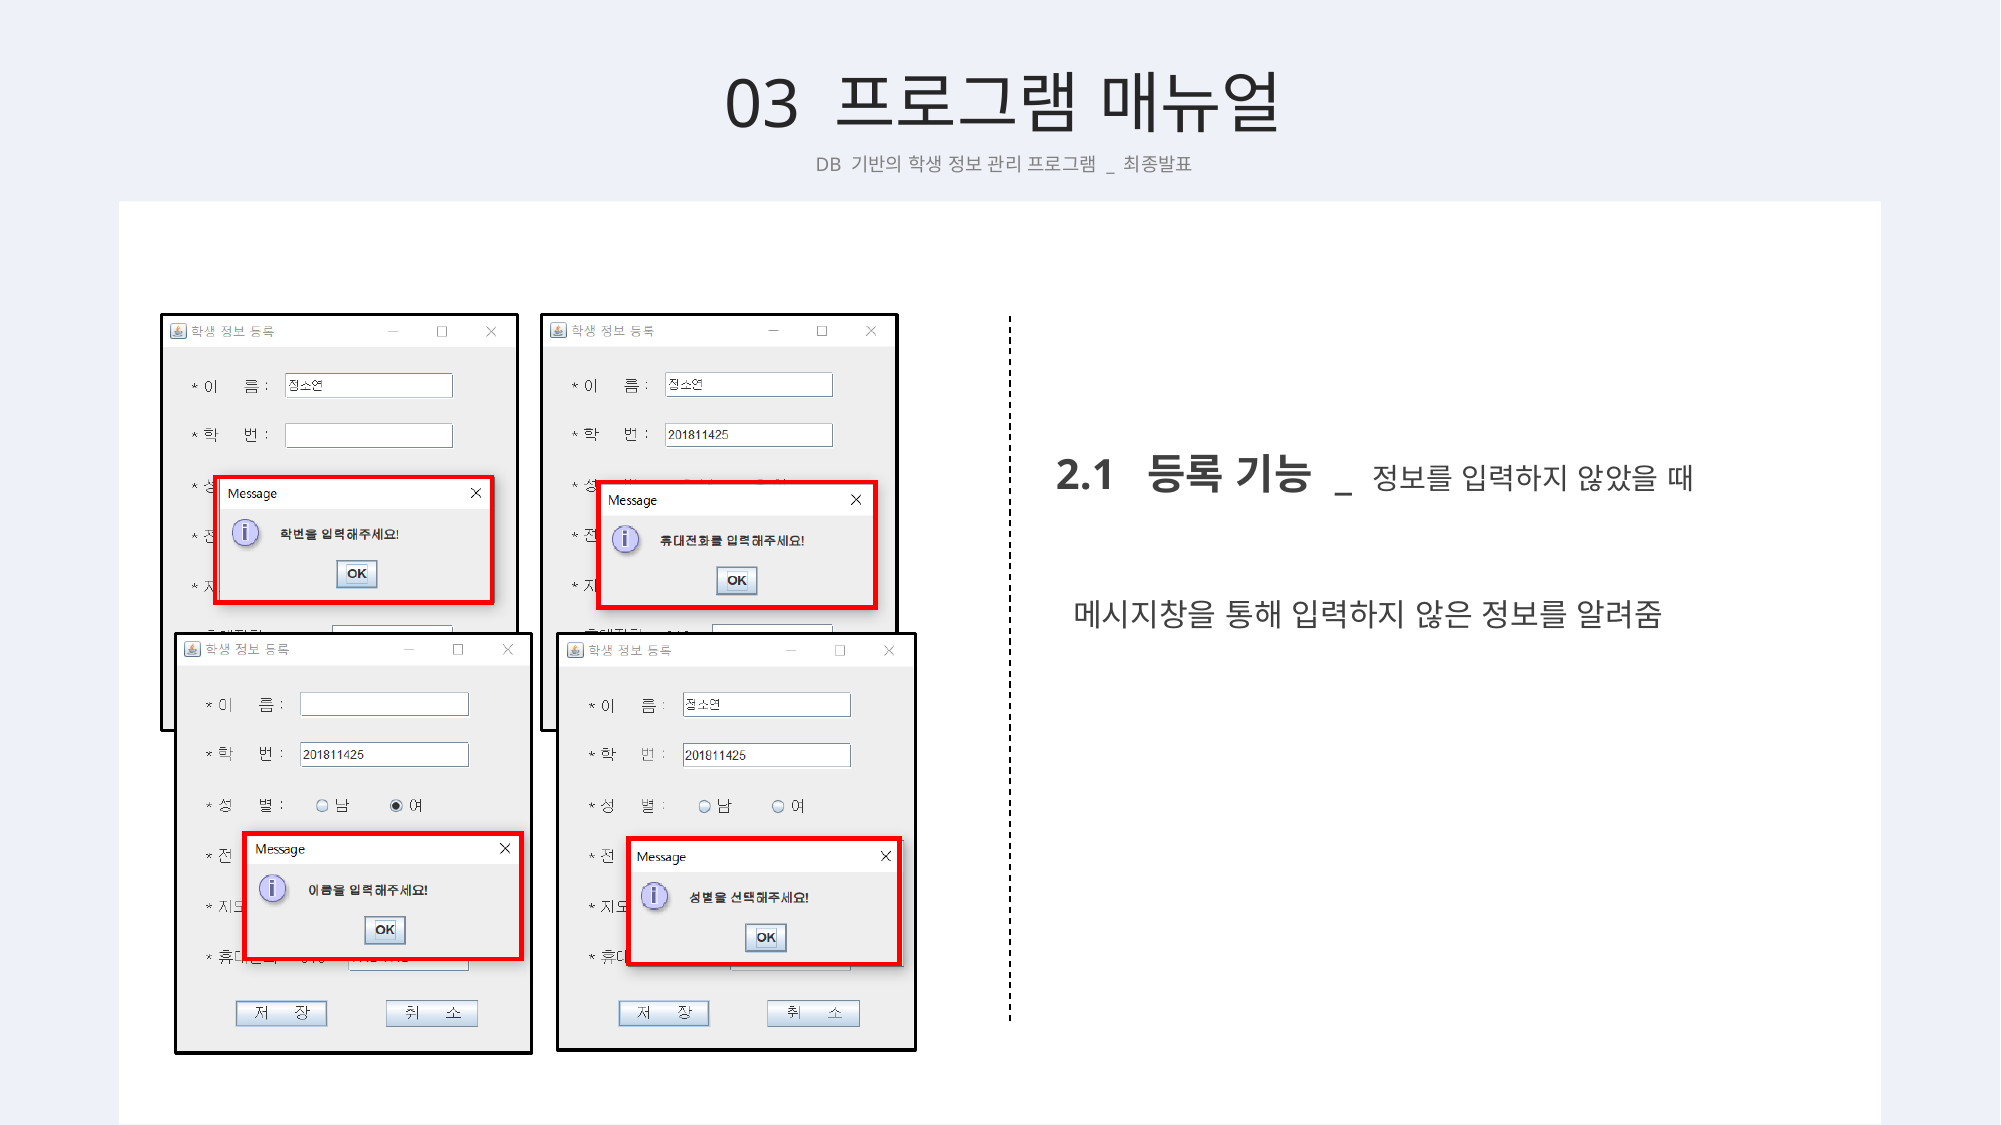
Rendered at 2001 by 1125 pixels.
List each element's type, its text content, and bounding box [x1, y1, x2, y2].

text_box 03 프로그램 매뉴얼 DB 기반의 학생 정보 관리 프로그램 _ 최종발표 [555, 13, 1453, 183]
text_box 2.1 등록 기능 _ 정보를 입력하지 않았을 때 메시지창을 통해 입력하지 않은 정보를 알려줌 [1041, 415, 1754, 641]
text_box [118, 200, 1882, 1125]
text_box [177, 635, 531, 1052]
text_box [543, 316, 896, 730]
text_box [559, 635, 914, 1049]
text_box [162, 316, 516, 730]
